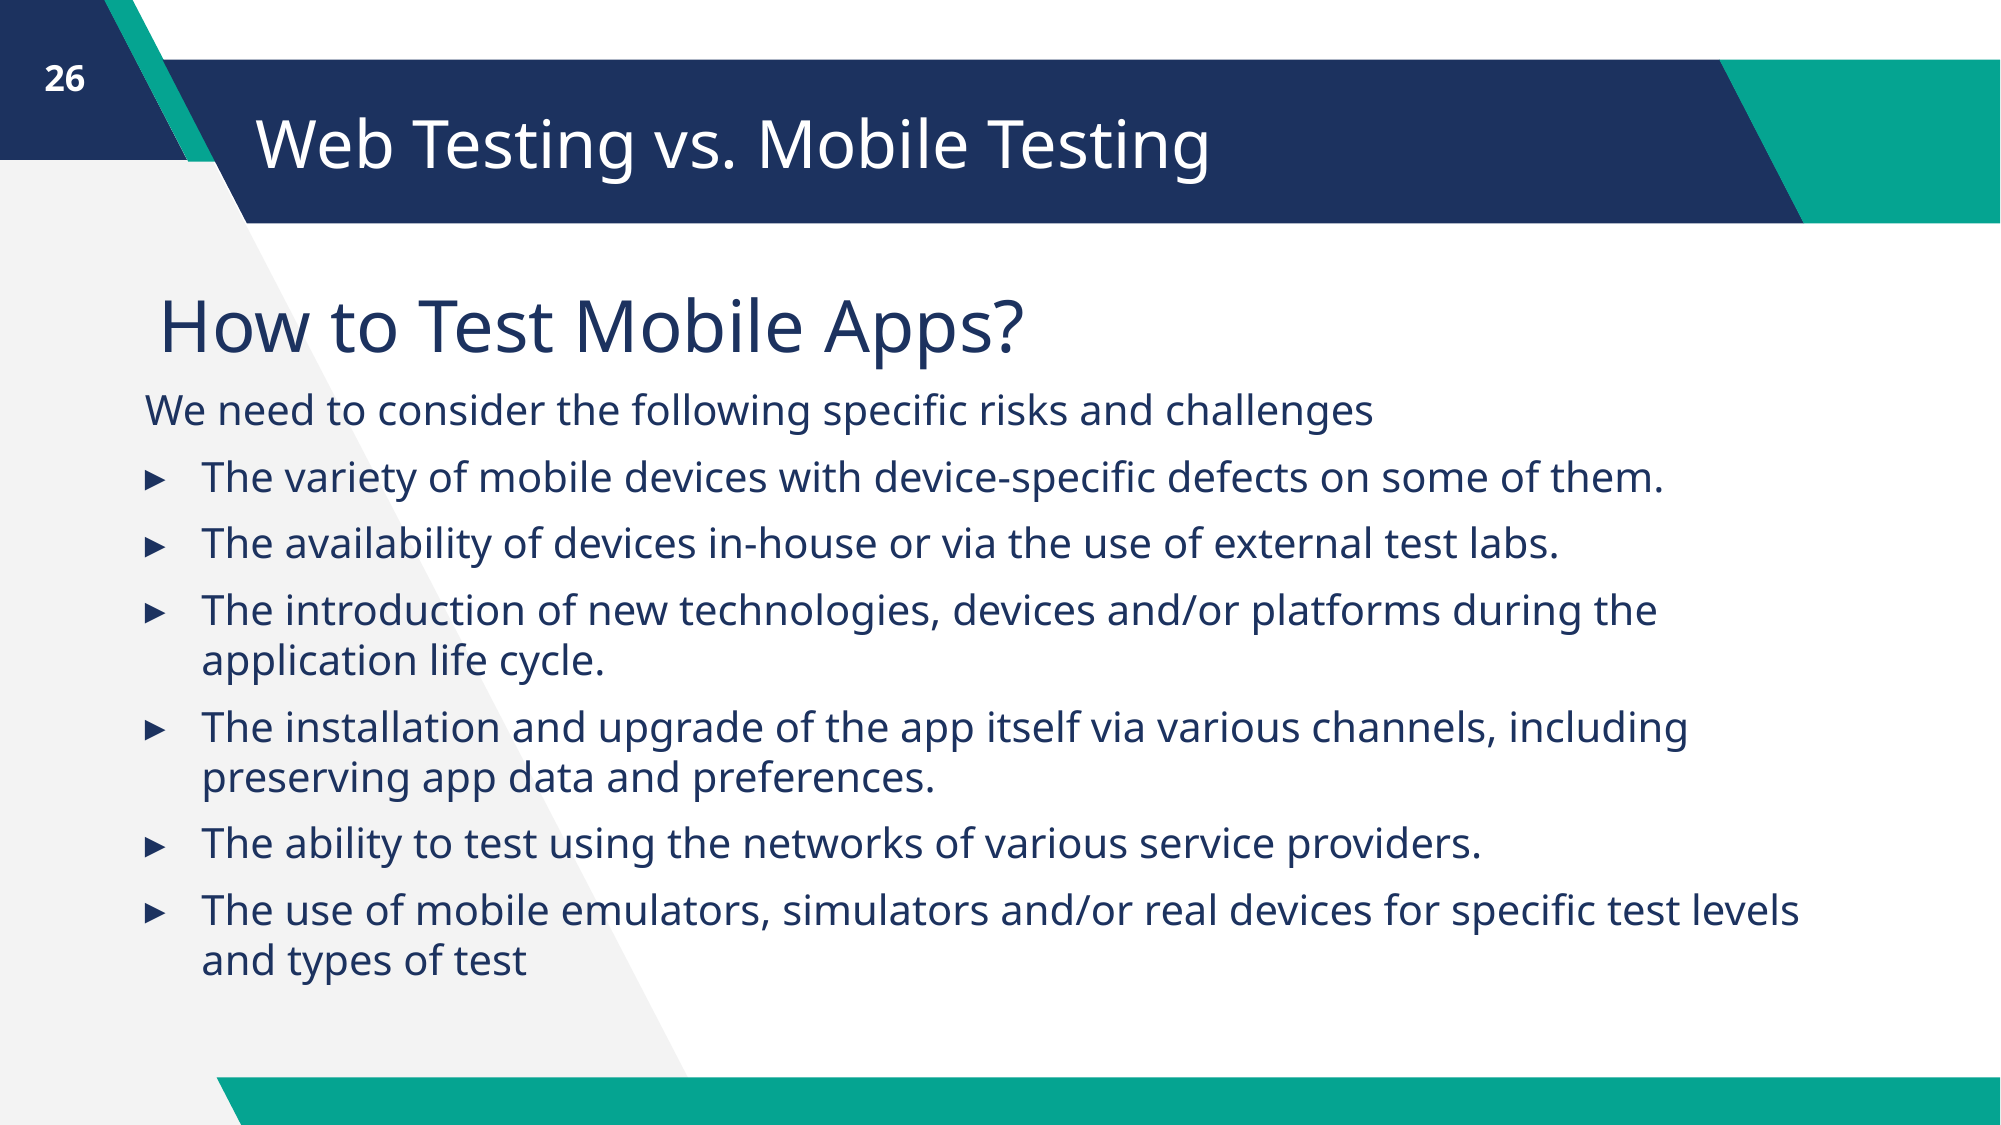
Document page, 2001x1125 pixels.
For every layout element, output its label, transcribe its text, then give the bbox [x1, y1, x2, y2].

list How to Test Mobile Apps? We need to consider the following specific risks and challenges The variety of mobile devices with device-specific defects on some of them. The availability of devices in-house or via the use of external test labs. The introduction of new technologies, devices and/or platforms during the application life cycle. The installation and upgrade of the app itself via various channels, including preserving app data and preferences. The ability to test using the networks of various service providers. The use of mobile emulators, simulators and/or real devices for specific test levels and types of test [130, 265, 1839, 1040]
slide_number ‹#› [0, 0, 131, 160]
title Web Testing vs. Mobile Testing [240, 59, 1898, 224]
